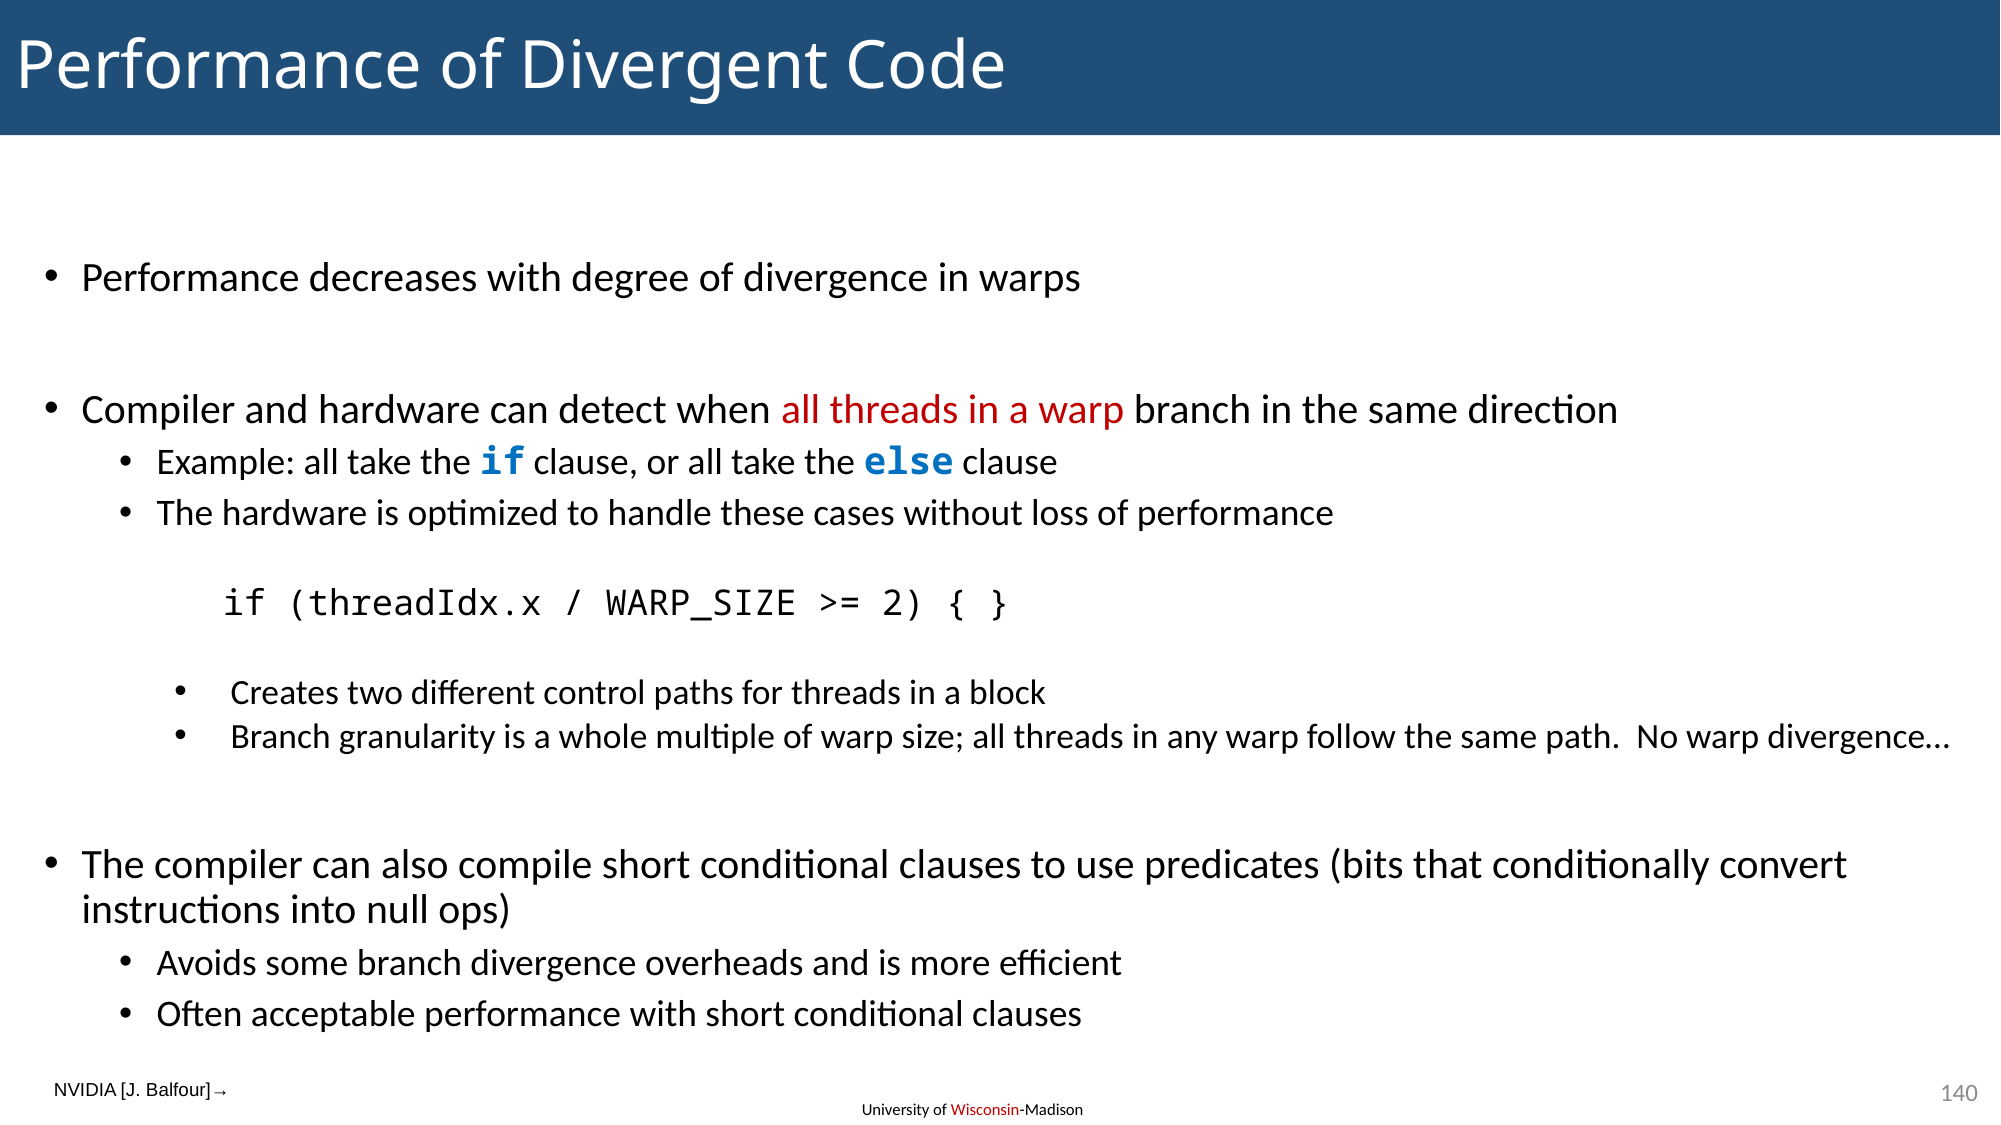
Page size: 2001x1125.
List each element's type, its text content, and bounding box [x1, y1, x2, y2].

list Performance decreases with degree of divergence in warps Compiler and hardware can detect when all threads in a warp branch in the same direction Example: all take the if clause, or all take the else clause The hardware is optimized to handle these cases without loss of performance if (threadIdx.x / WARP_SIZE >= 2) { } Creates two different control paths for threads in a block Branch granularity is a whole multiple of warp size; all threads in any warp follow the same path. No warp divergence… The compiler can also compile short conditional clauses to use predicates (bits that conditionally convert instructions into null ops) Avoids some branch divergence overheads and is more efficient Often acceptable performance with short conditional clauses [29, 247, 1981, 1047]
text_box NVIDIA [J. Balfour]→ [39, 1069, 245, 1108]
slide_number 140 [1879, 1069, 1994, 1114]
title Performance of Divergent Code [0, 0, 2000, 136]
